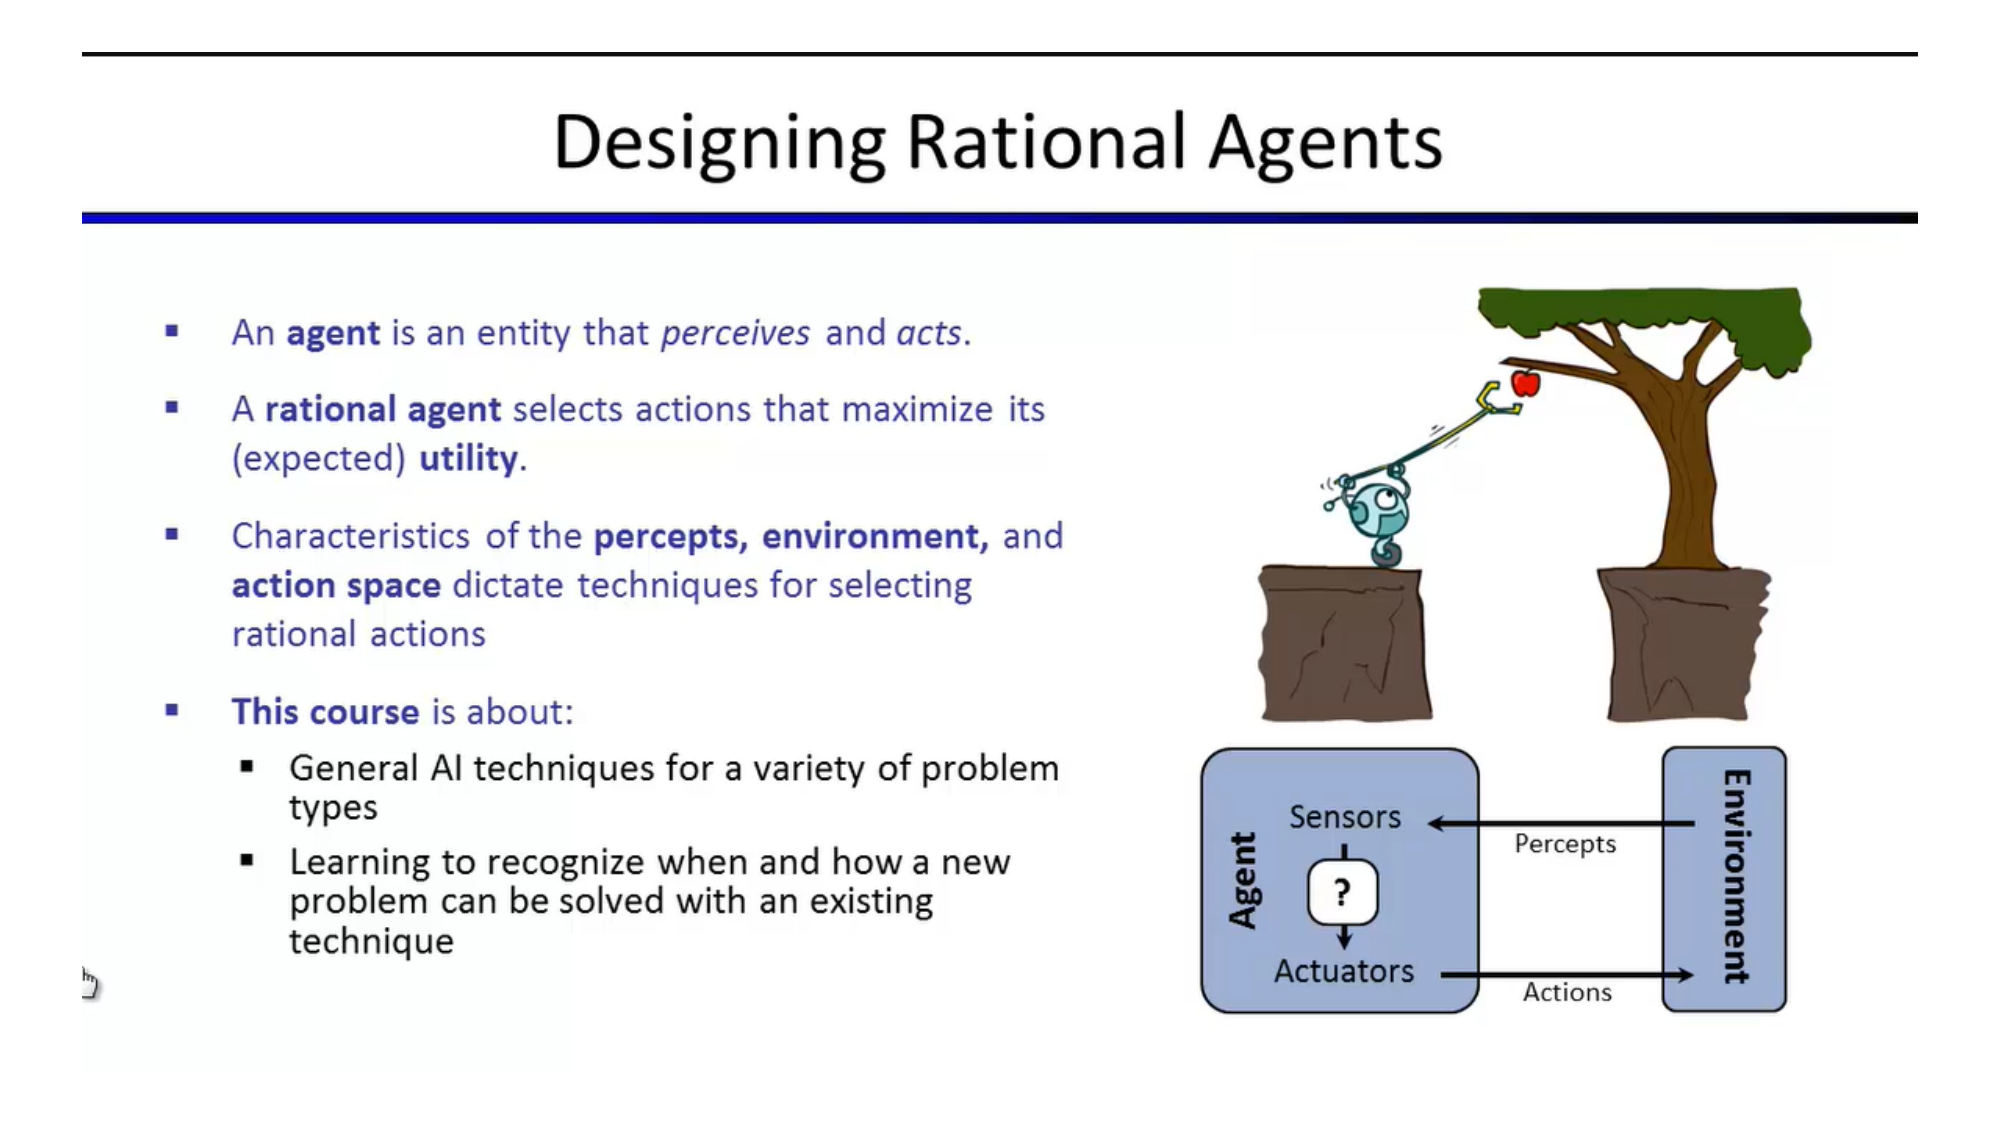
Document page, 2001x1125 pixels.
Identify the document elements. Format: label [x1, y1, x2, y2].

picture [82, 52, 1918, 1073]
